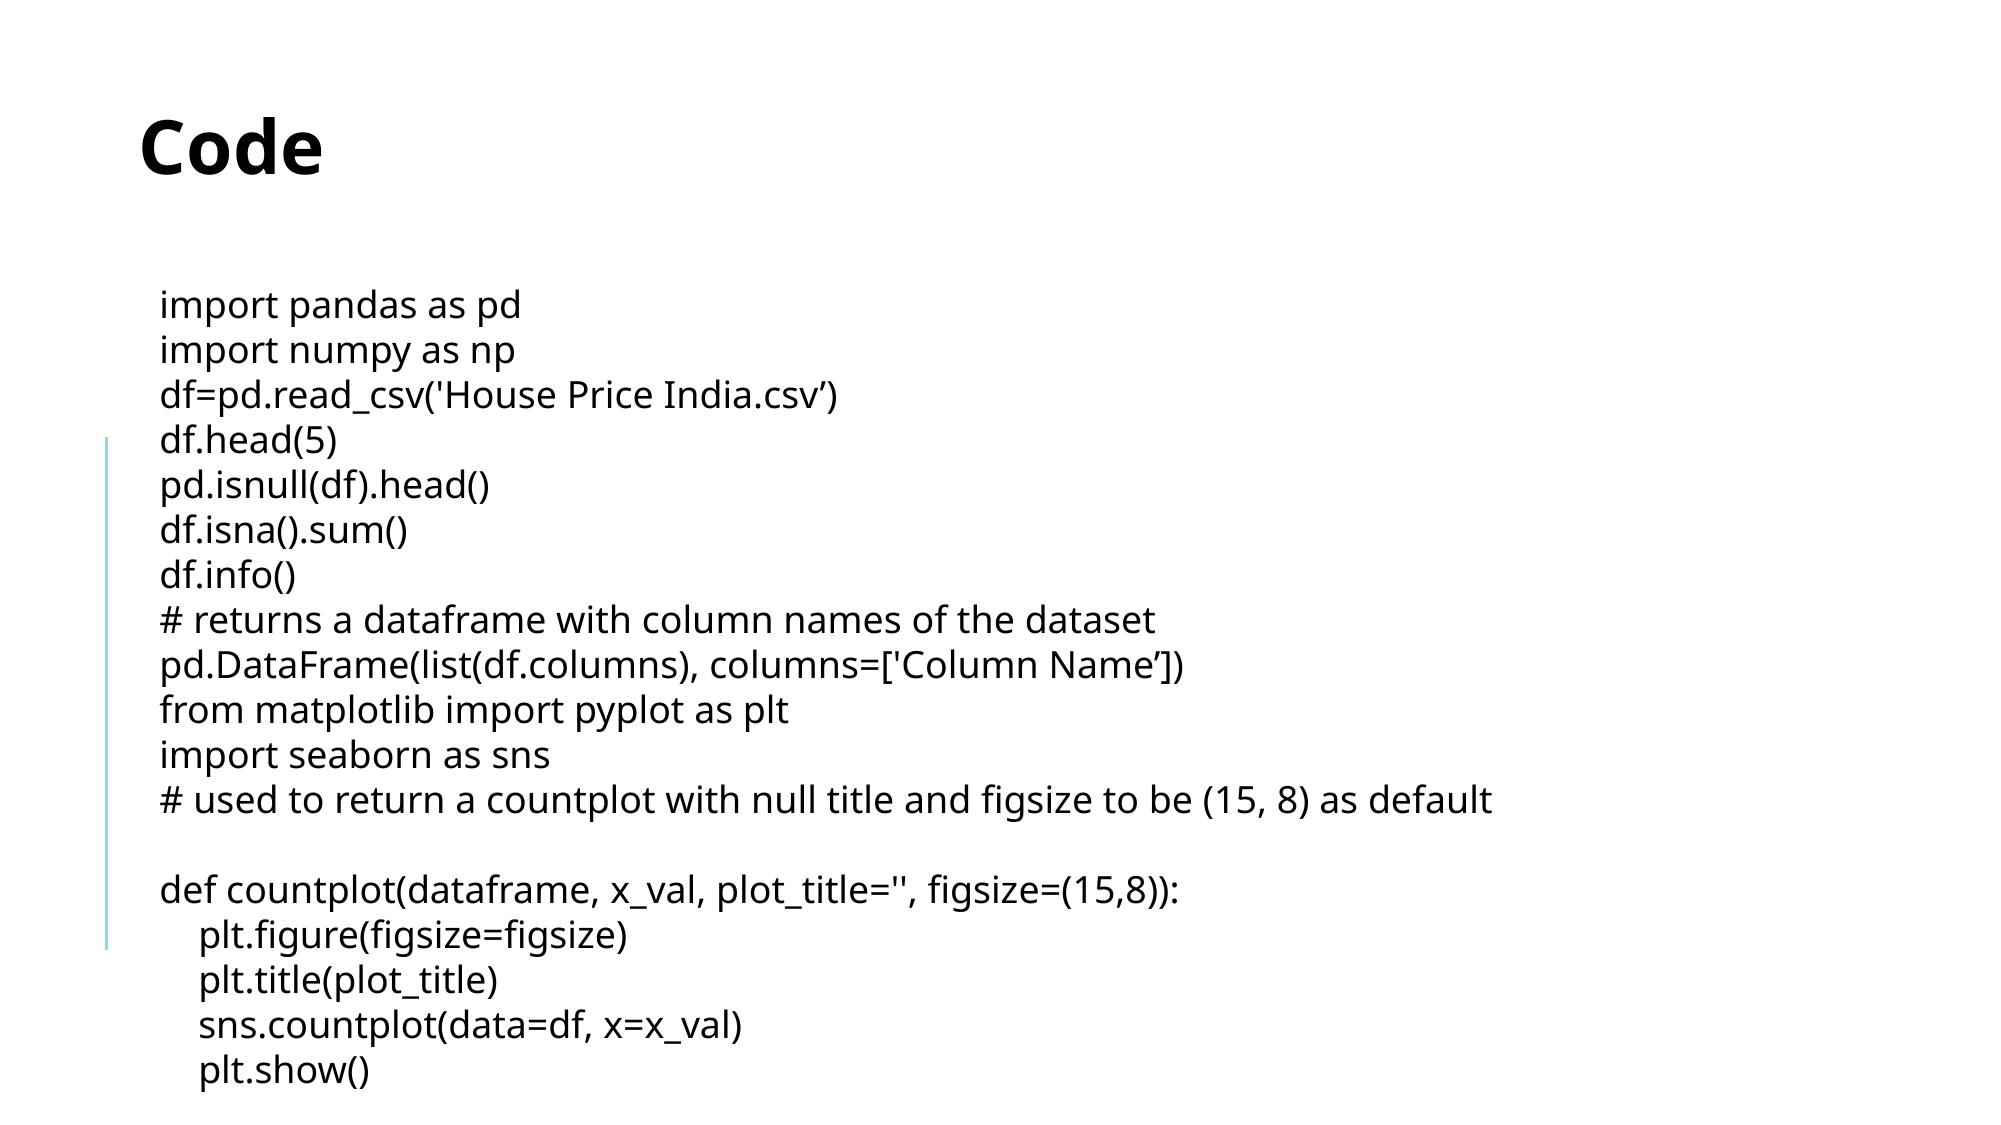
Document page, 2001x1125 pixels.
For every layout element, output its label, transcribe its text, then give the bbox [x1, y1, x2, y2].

text_box import pandas as pd import numpy as np df=pd.read_csv('House Price India.csv’) df.head(5) pd.isnull(df).head() df.isna().sum() df.info() # returns a dataframe with column names of the dataset pd.DataFrame(list(df.columns), columns=['Column Name’]) from matplotlib import pyplot as plt import seaborn as sns # used to return a countplot with null title and figsize to be (15, 8) as default def countplot(dataframe, x_val, plot_title='', figsize=(15,8)): plt.figure(figsize=figsize) plt.title(plot_title) sns.countplot(data=df, x=x_val) plt.show() [144, 273, 1590, 1099]
text_box Code [124, 91, 396, 197]
